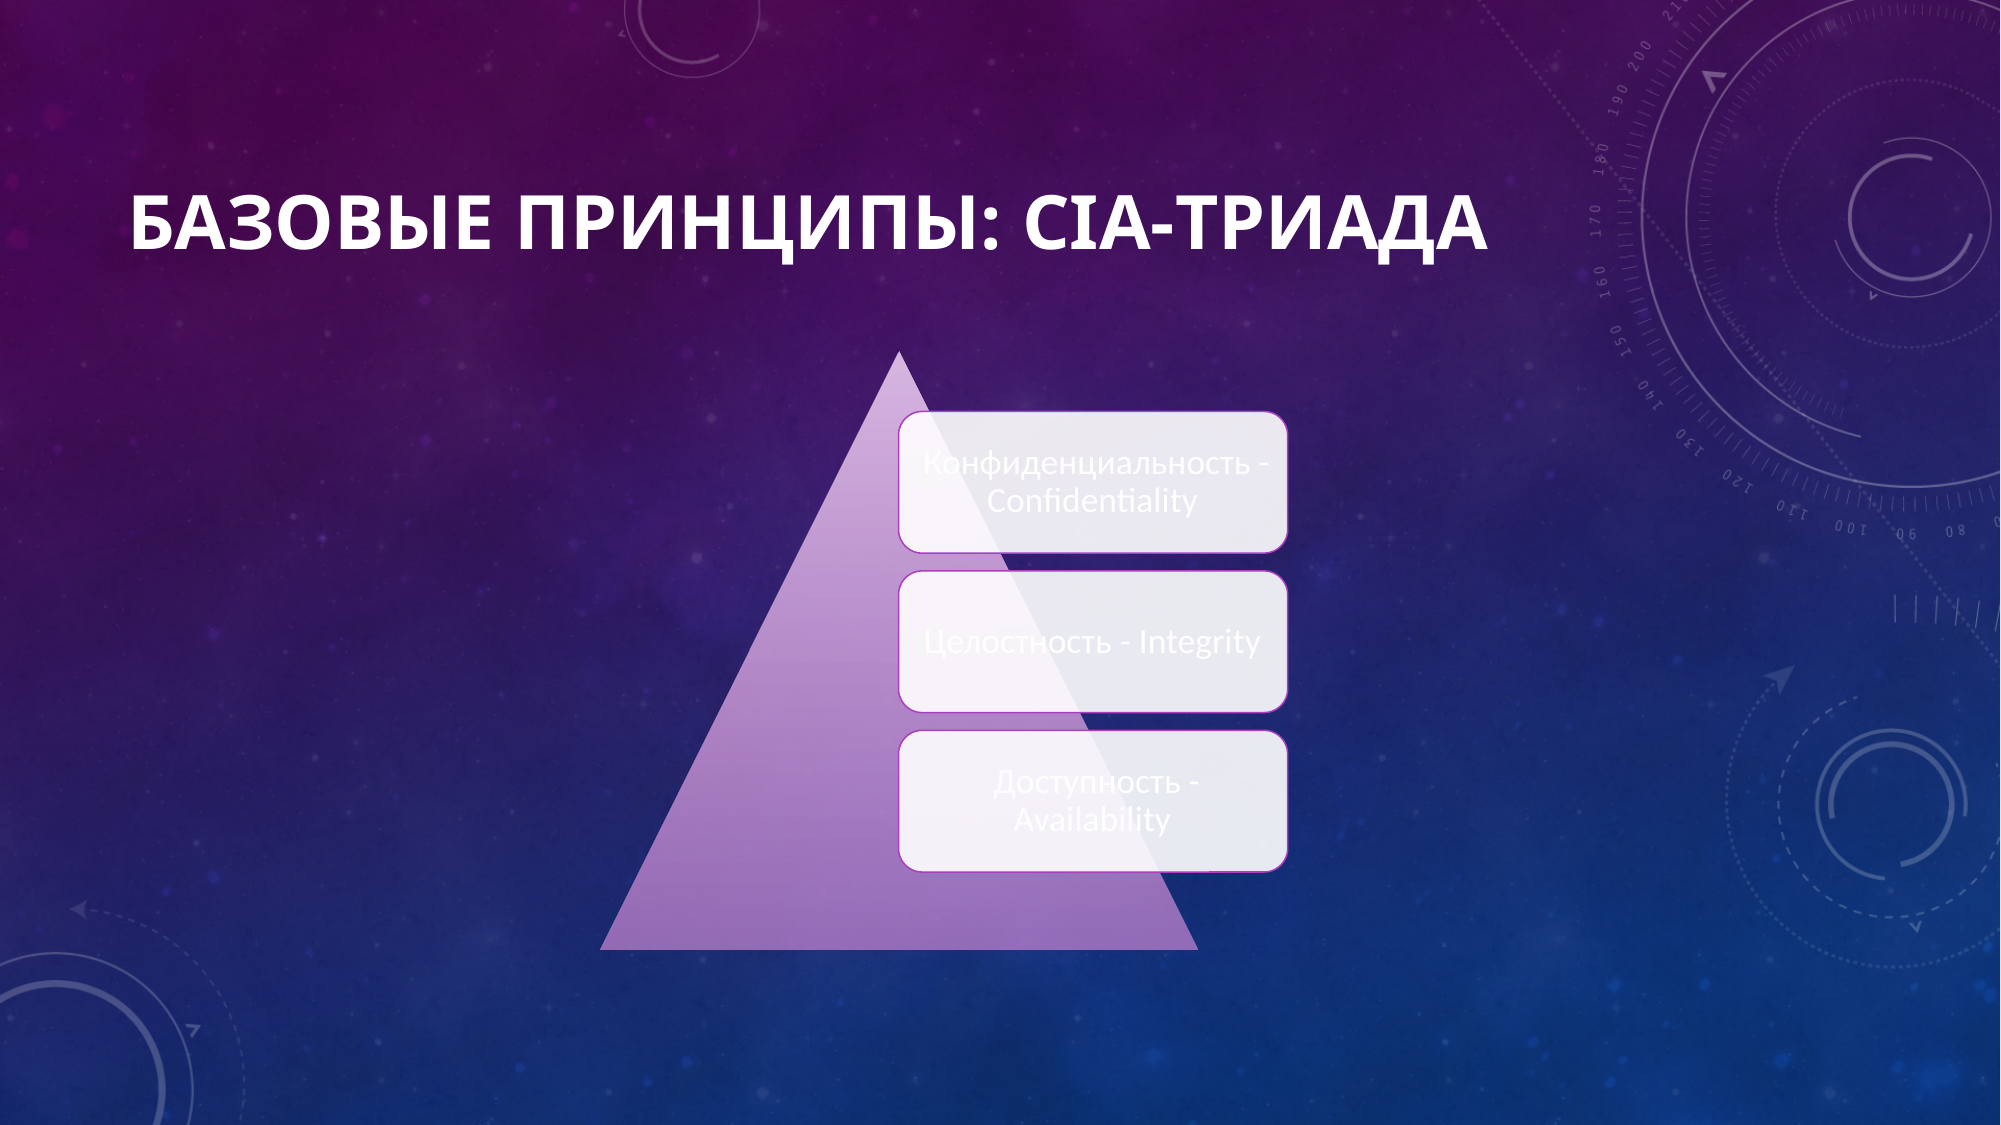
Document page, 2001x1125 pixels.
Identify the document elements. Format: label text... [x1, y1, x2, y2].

picture [0, 0, 2001, 1125]
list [112, 350, 1775, 951]
title Базовые принципы: CIA-триада [112, 99, 1775, 339]
